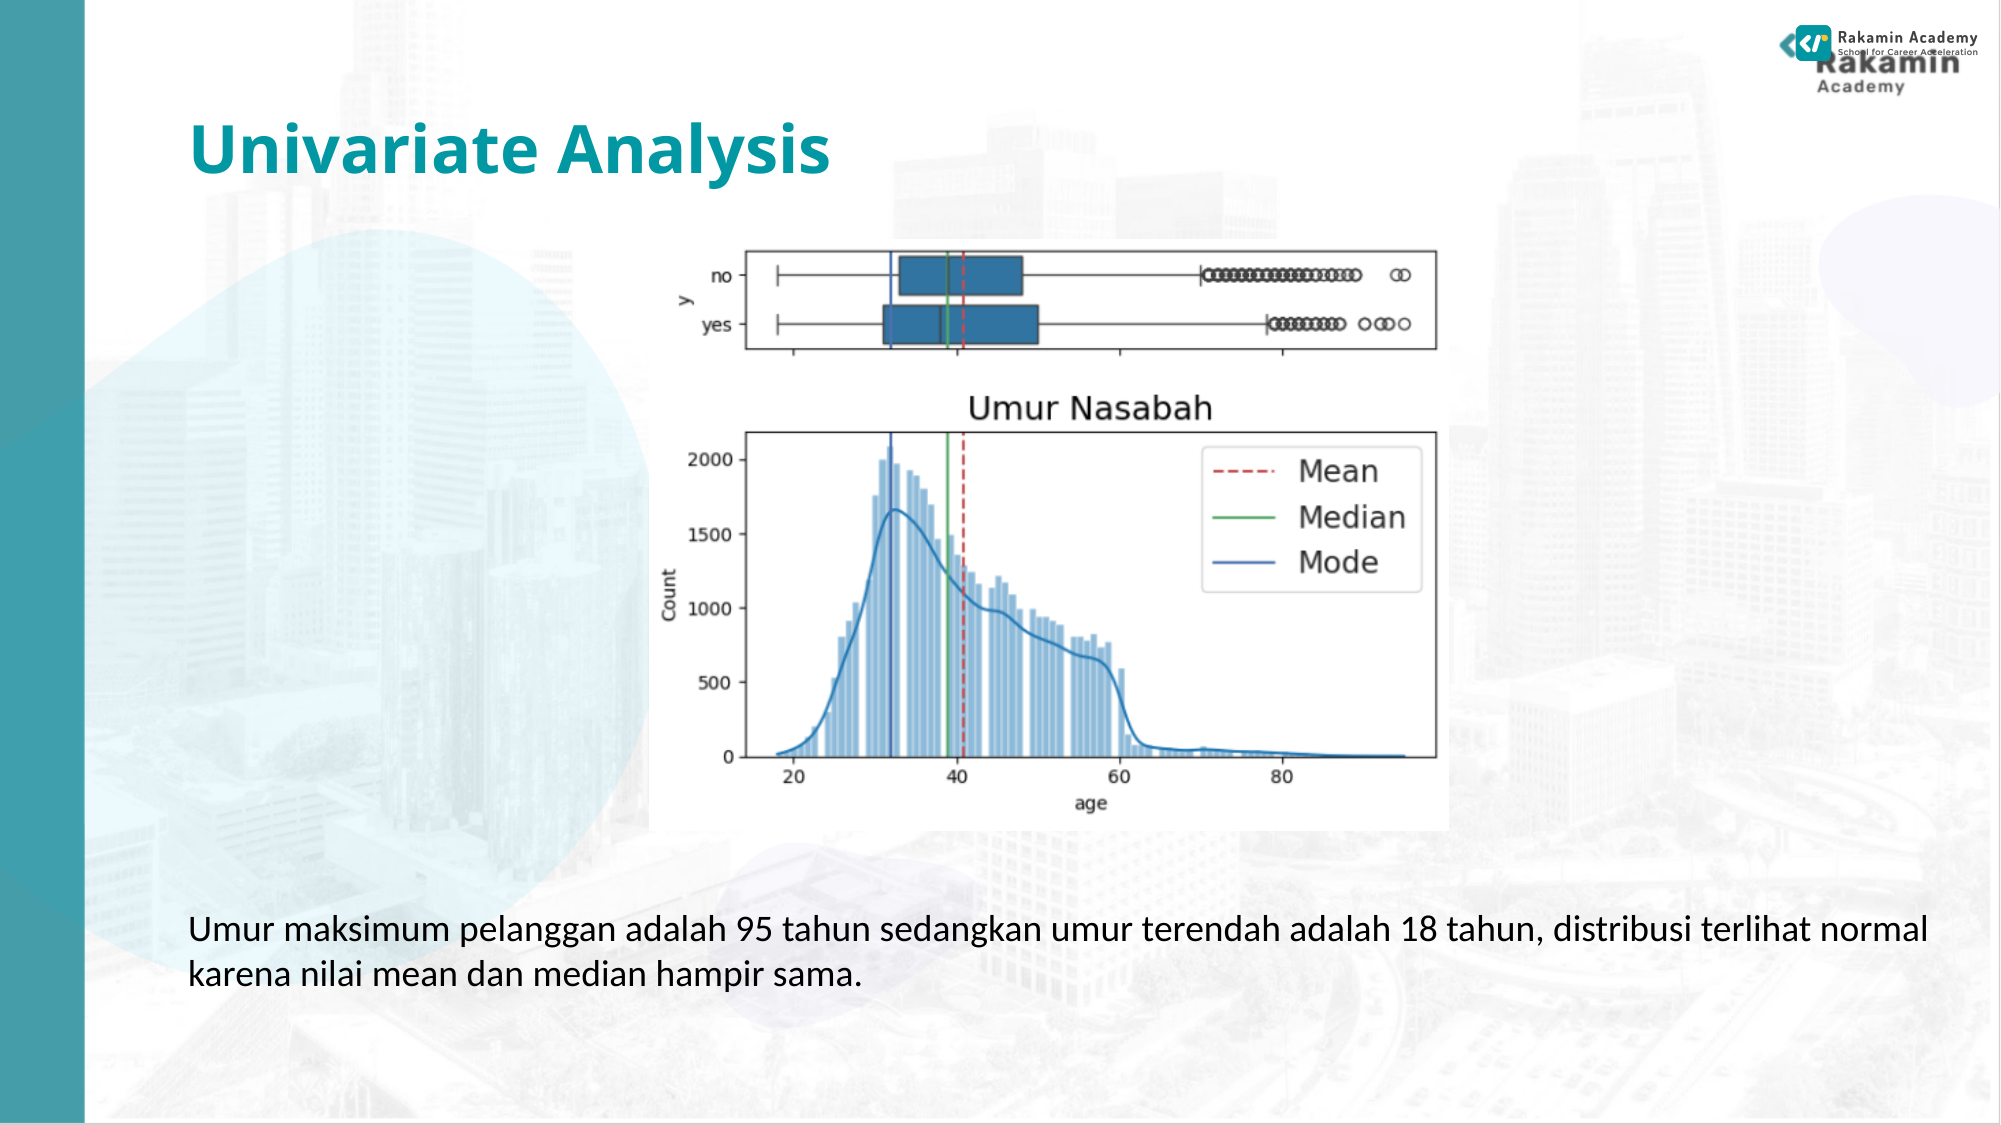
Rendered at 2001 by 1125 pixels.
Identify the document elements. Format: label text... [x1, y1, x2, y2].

text_box Univariate Analysis [173, 96, 1380, 182]
picture [0, 0, 2001, 1125]
